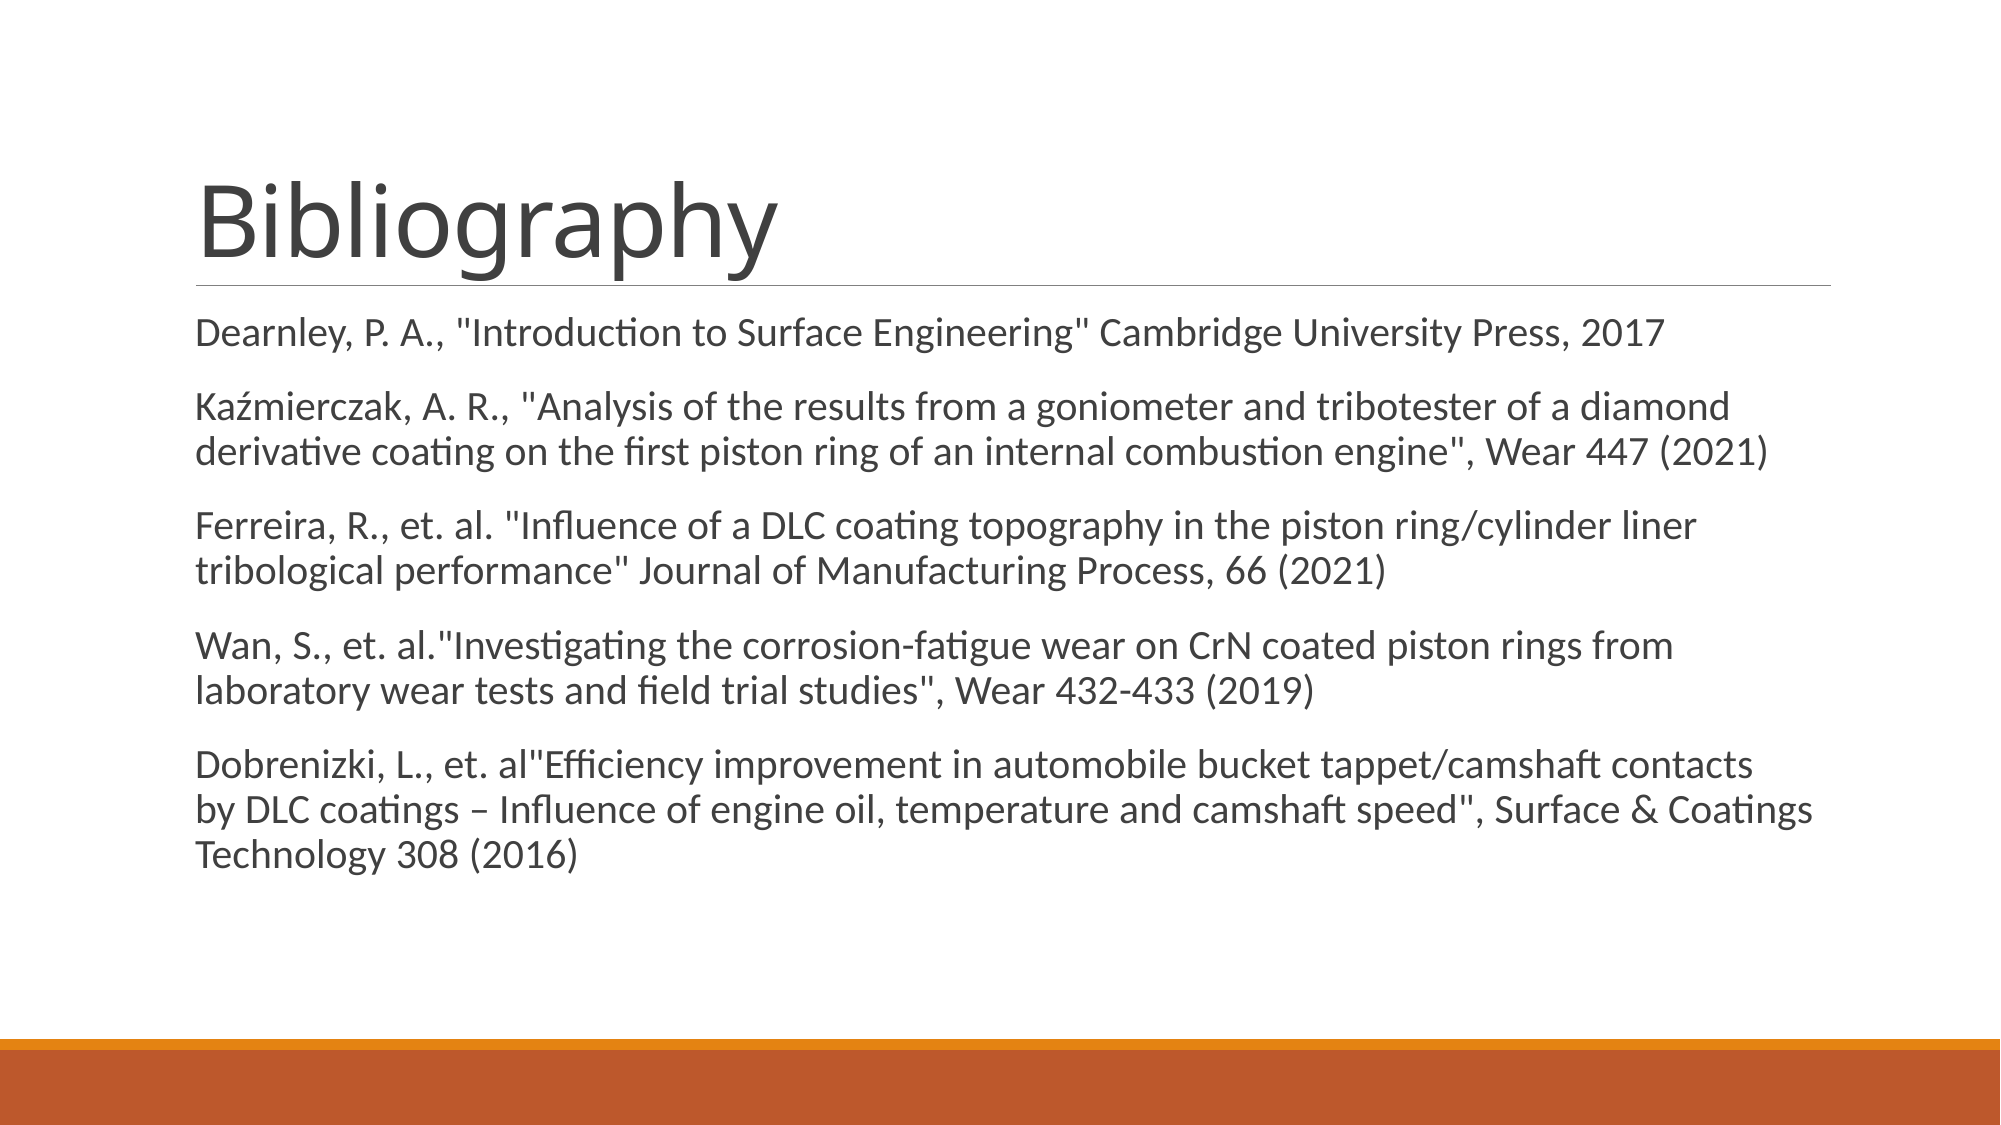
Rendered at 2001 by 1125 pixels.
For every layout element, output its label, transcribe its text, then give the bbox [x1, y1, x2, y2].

title Bibliography [180, 47, 1830, 285]
list Dearnley, P. A., "Introduction to Surface Engineering" Cambridge University Press, 2017 Kaźmierczak, A. R., "Analysis of the results from a goniometer and tribotester of a diamond derivative coating on the first piston ring of an internal combustion engine", Wear 447 (2021) Ferreira, R., et. al. "Influence of a DLC coating topography in the piston ring/cylinder liner tribological performance" Journal of Manufacturing Process, 66 (2021) Wan, S., et. al."Investigating the corrosion-fatigue wear on CrN coated piston rings from laboratory wear tests and field trial studies", Wear 432-433 (2019) Dobrenizki, L., et. al"Efficiency improvement in automobile bucket tappet/camshaft contacts by DLC coatings – Influence of engine oil, temperature and camshaft speed", Surface & Coatings Technology 308 (2016) [180, 302, 1830, 963]
